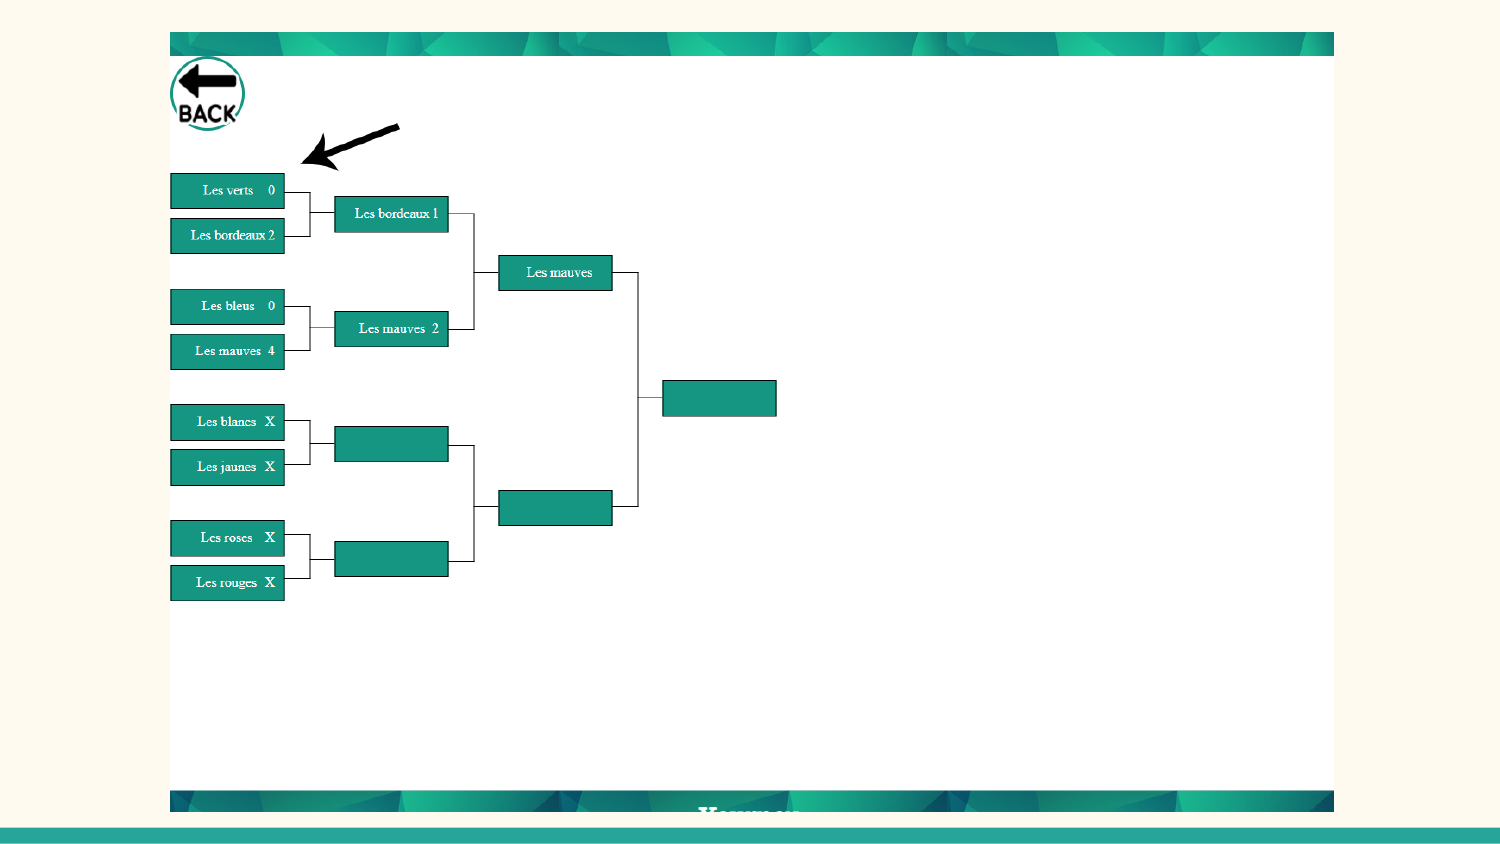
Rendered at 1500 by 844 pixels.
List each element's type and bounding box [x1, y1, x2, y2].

picture [169, 32, 1335, 812]
